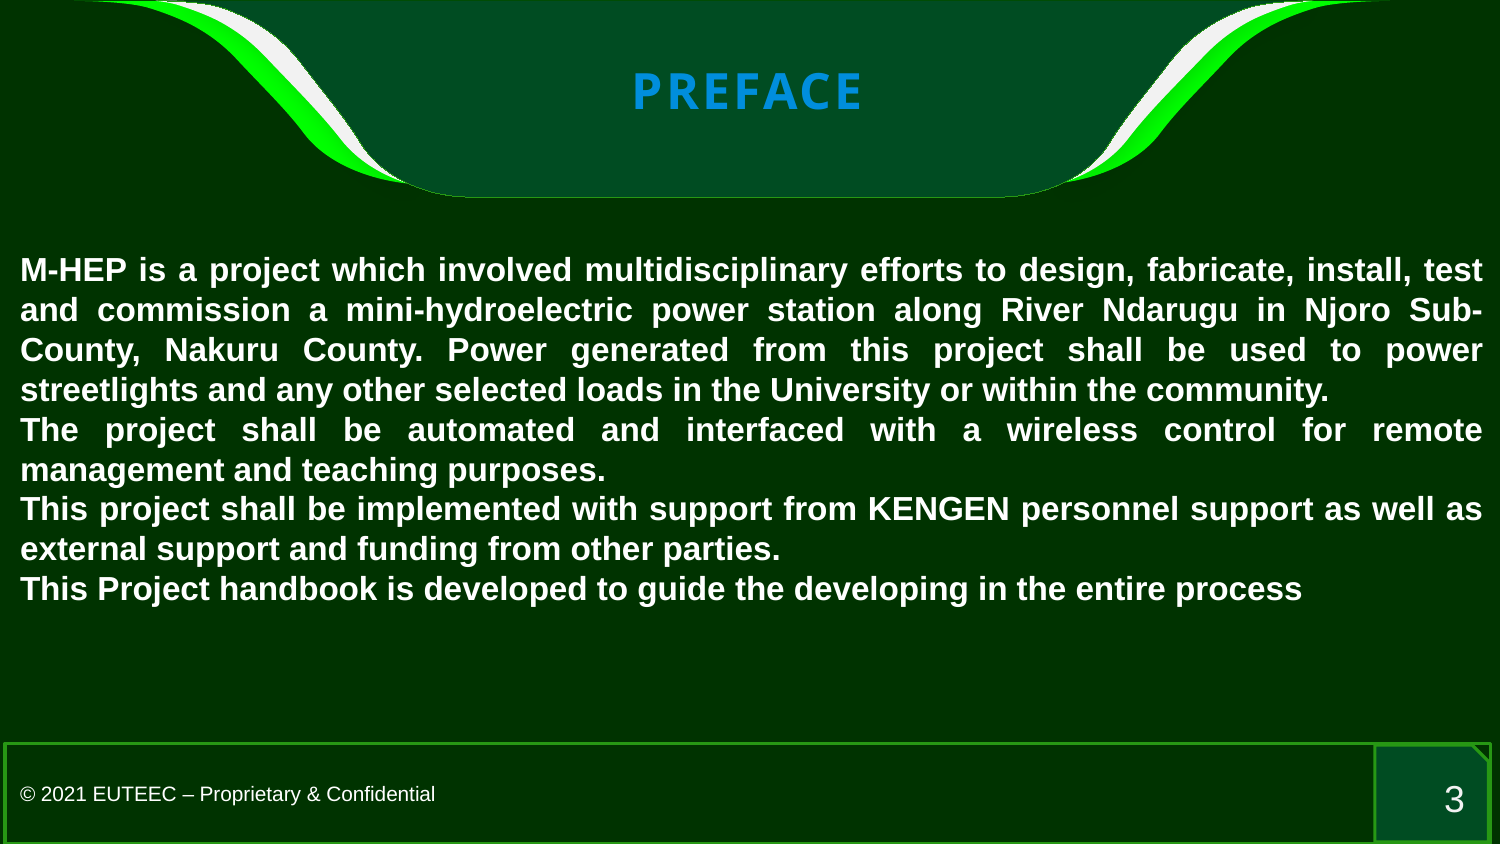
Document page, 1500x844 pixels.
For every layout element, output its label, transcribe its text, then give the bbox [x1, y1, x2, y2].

slide_number 3 [1389, 764, 1480, 830]
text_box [73, 0, 1391, 198]
text_box [1374, 745, 1489, 842]
text_box M-HEP is a project which involved multidisciplinary efforts to design, fabricate, install, test and commission a mini-hydroelectric power station along River Ndarugu in Njoro Sub-County, Nakuru County. Power generated from this project shall be used to power streetlights and any other selected loads in the University or within the community. The project shall be automated and interfaced with a wireless control for remote management and teaching purposes. This project shall be implemented with support from KENGEN personnel support as well as external support and funding from other parties. This Project handbook is developed to guide the developing in the entire process [4, 233, 1500, 718]
text_box © 2021 EUTEEC – Proprietary & Confidential [4, 743, 1491, 844]
